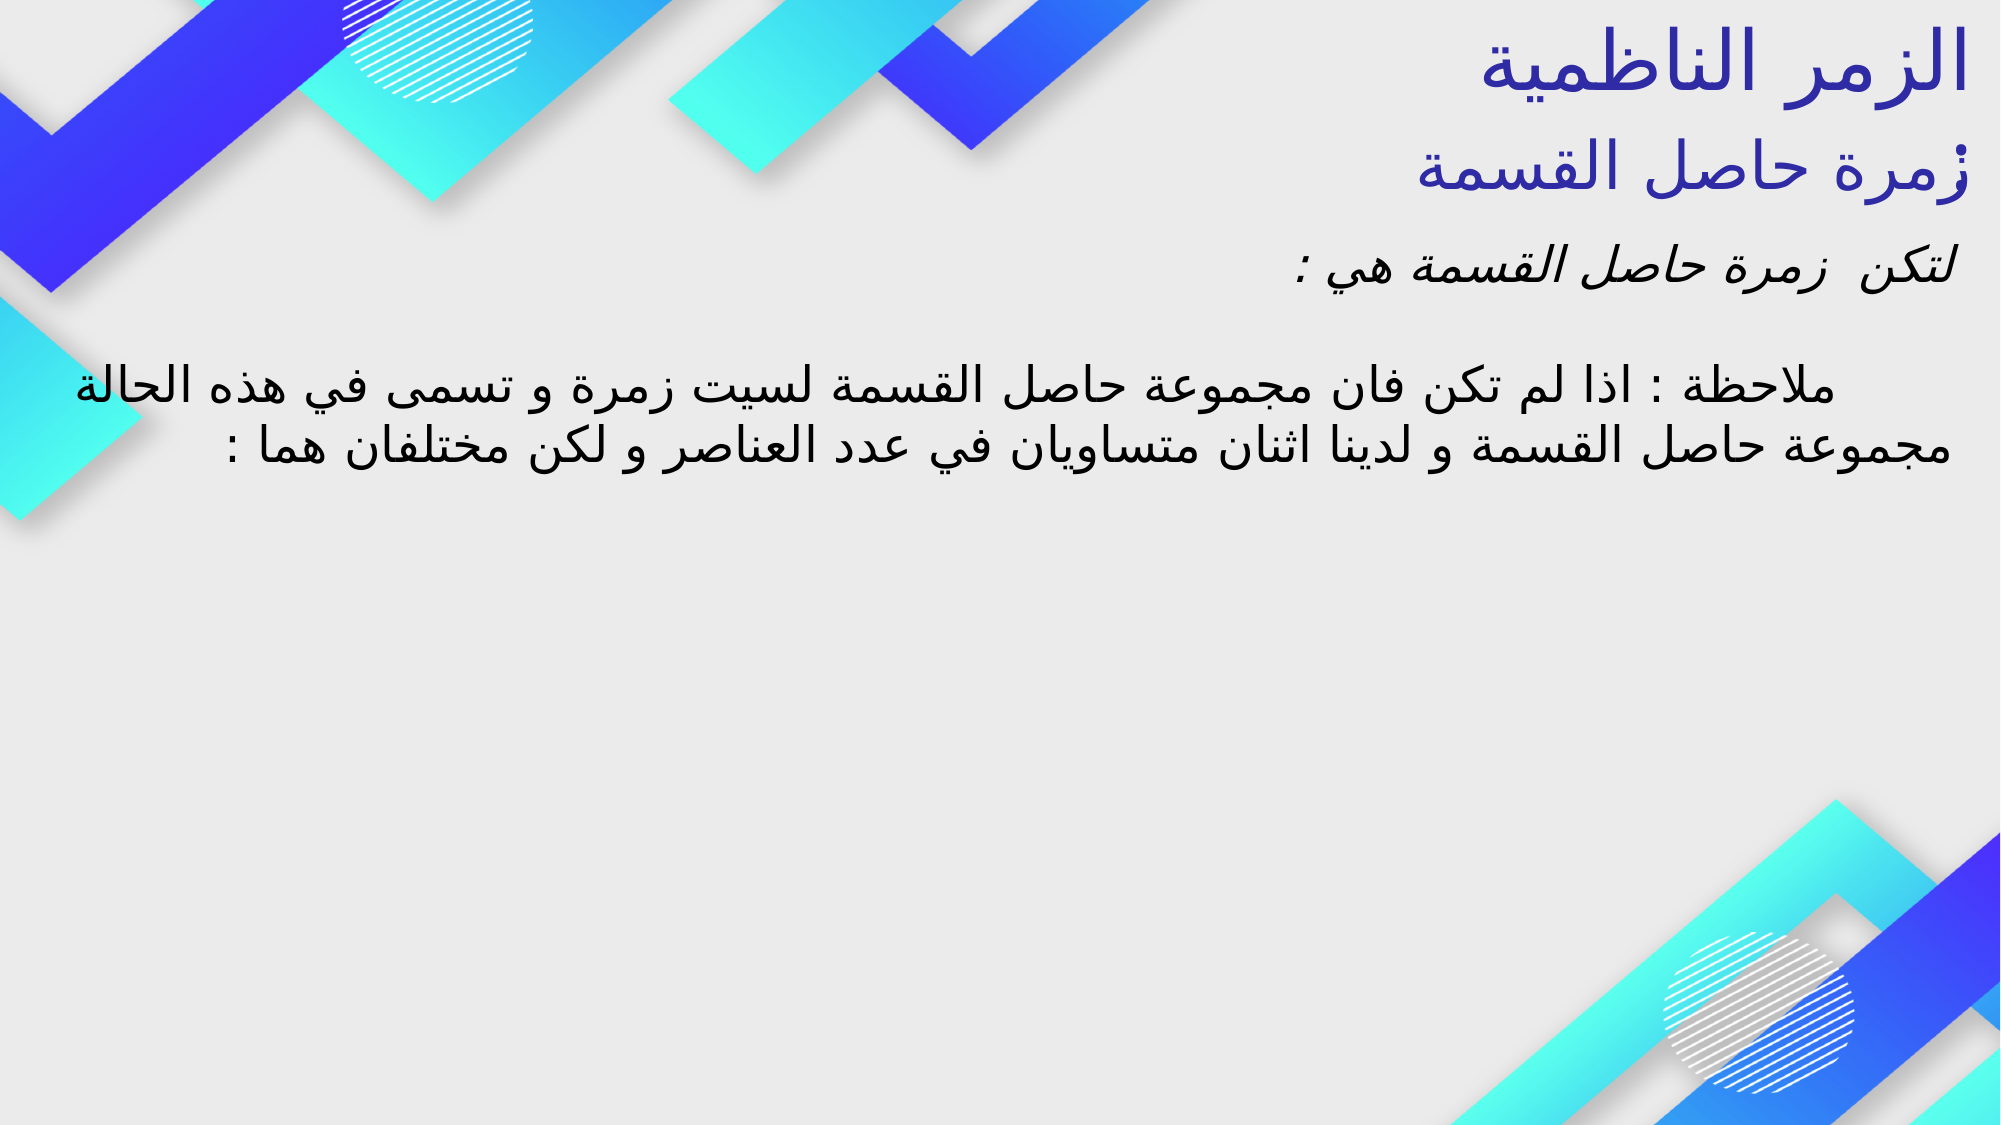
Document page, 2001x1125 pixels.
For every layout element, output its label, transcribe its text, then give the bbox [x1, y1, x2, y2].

text_box زمرة حاصل القسمة [987, 116, 1461, 211]
text_box الزمر الناظمية : [1461, 0, 1988, 215]
picture [0, 0, 2001, 1125]
